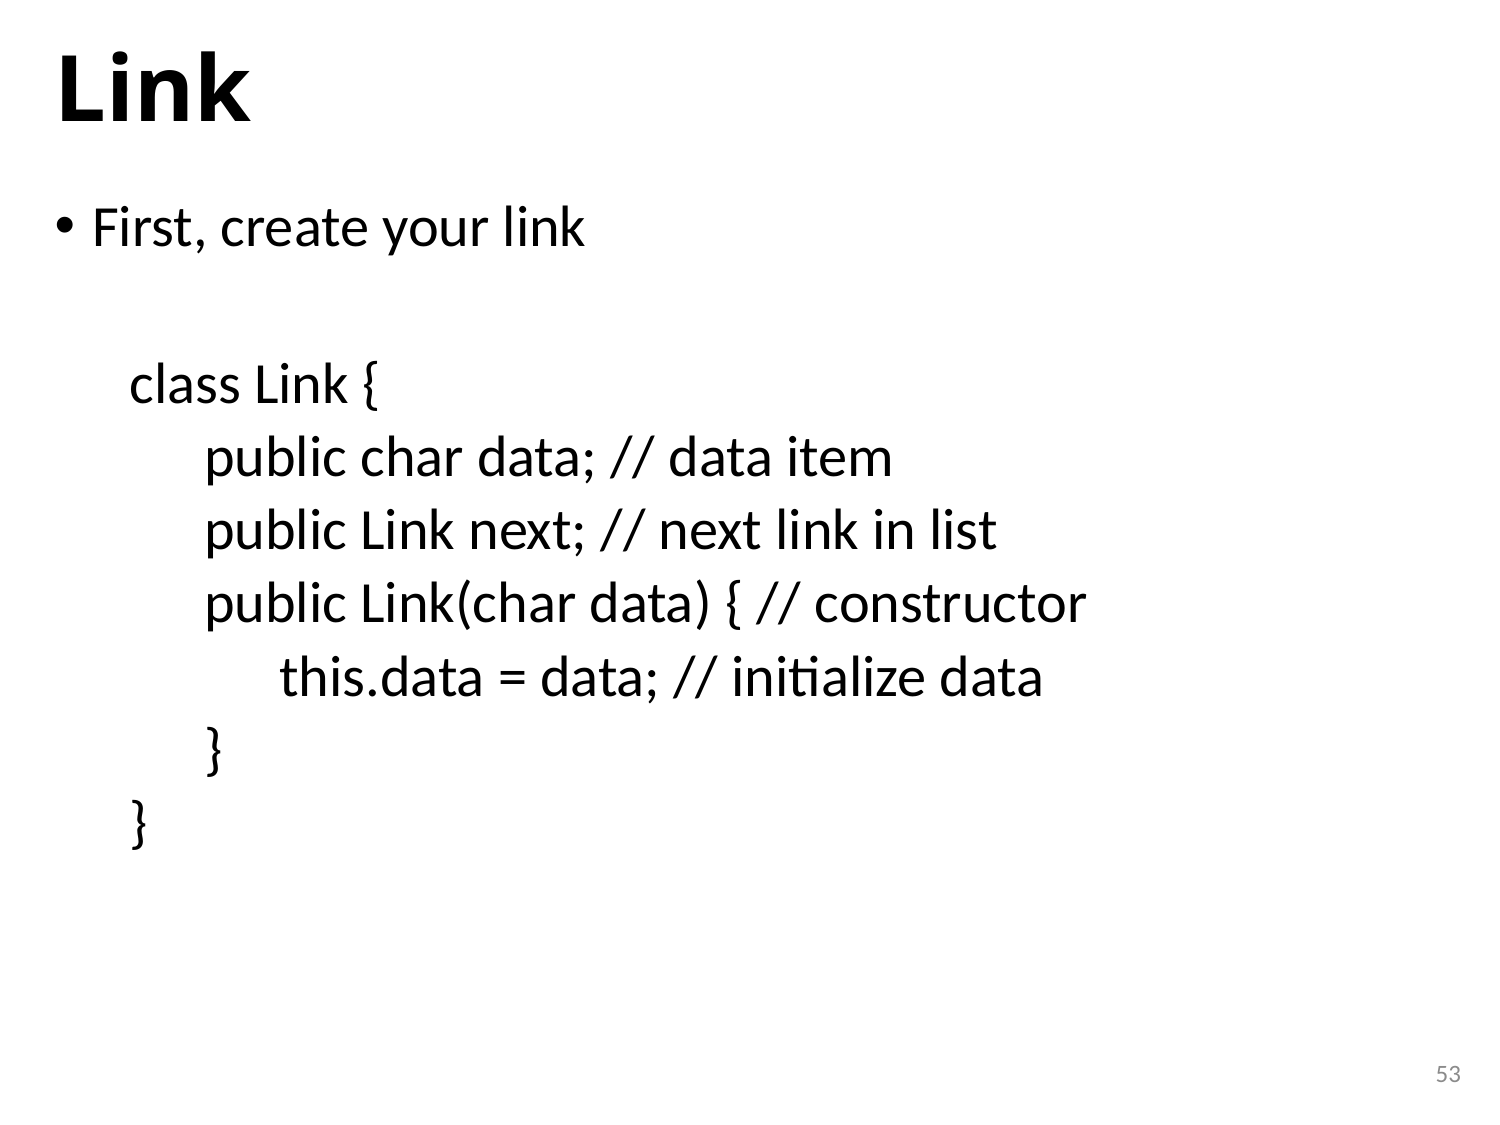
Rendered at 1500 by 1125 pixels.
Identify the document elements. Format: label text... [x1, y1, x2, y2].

list First, create your link class Link { public char data; // data item public Link next; // next link in list public Link(char data) { // constructor this.data = data; // initialize data } } [39, 188, 1461, 1085]
title Link [39, 22, 1461, 161]
slide_number 53 [1138, 1042, 1477, 1103]
